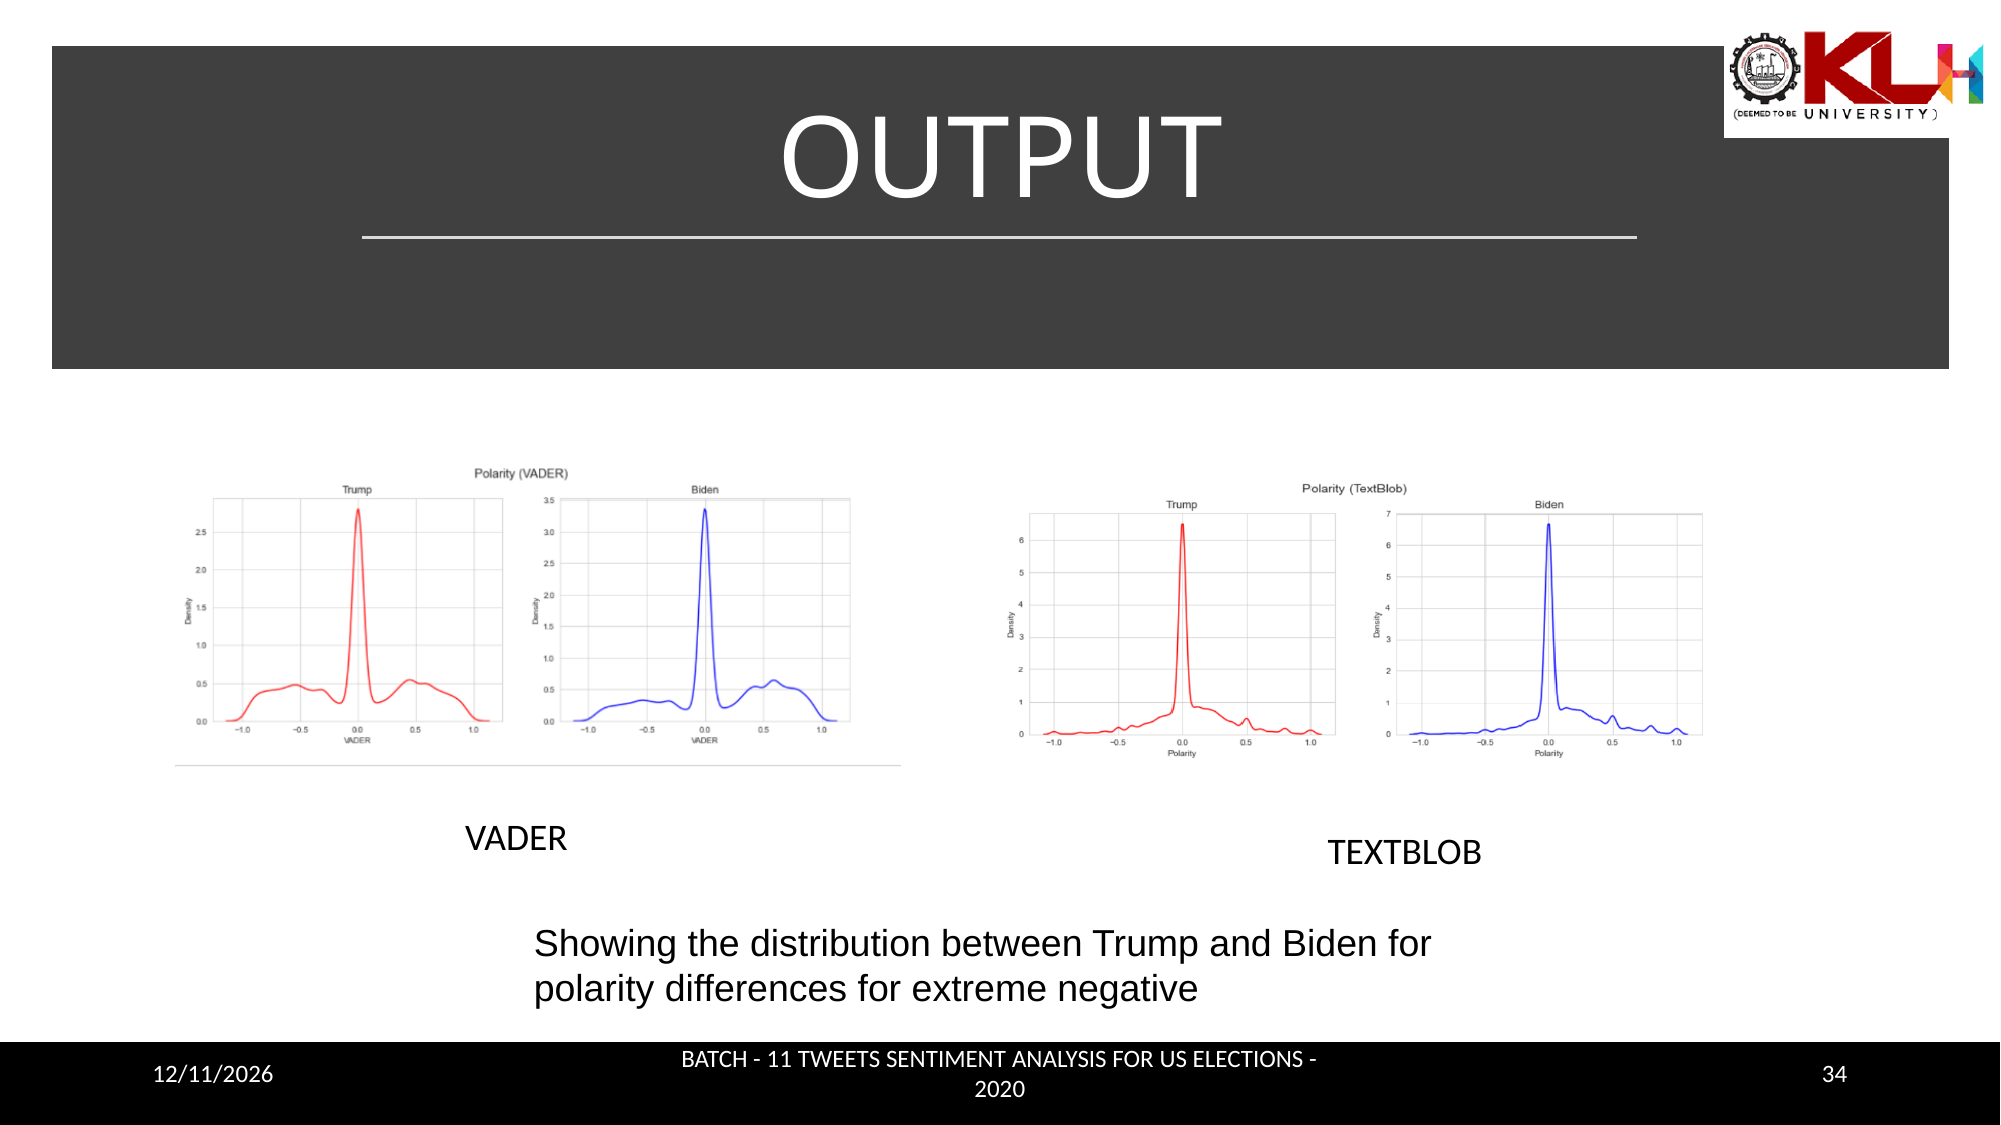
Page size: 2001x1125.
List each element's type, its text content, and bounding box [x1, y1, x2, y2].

text_box 25-10-2022 [137, 1042, 588, 1103]
text_box TEXTBLOB [1312, 819, 1510, 880]
picture [137, 463, 901, 767]
text_box Showing the distribution between Trump and Biden for polarity differences for extreme negative [519, 911, 1521, 1016]
picture [1724, 10, 1992, 138]
text_box 34 [1412, 1042, 1863, 1103]
text_box [0, 1042, 2000, 1125]
text_box [61, 55, 1939, 360]
picture [999, 470, 1764, 774]
text_box BATCH - 11 TWEETS SENTIMENT ANALYSIS FOR US ELECTIONS - 2020 [662, 1042, 1338, 1103]
title OUTPUT [86, 76, 1914, 230]
text_box VADER [450, 805, 588, 866]
